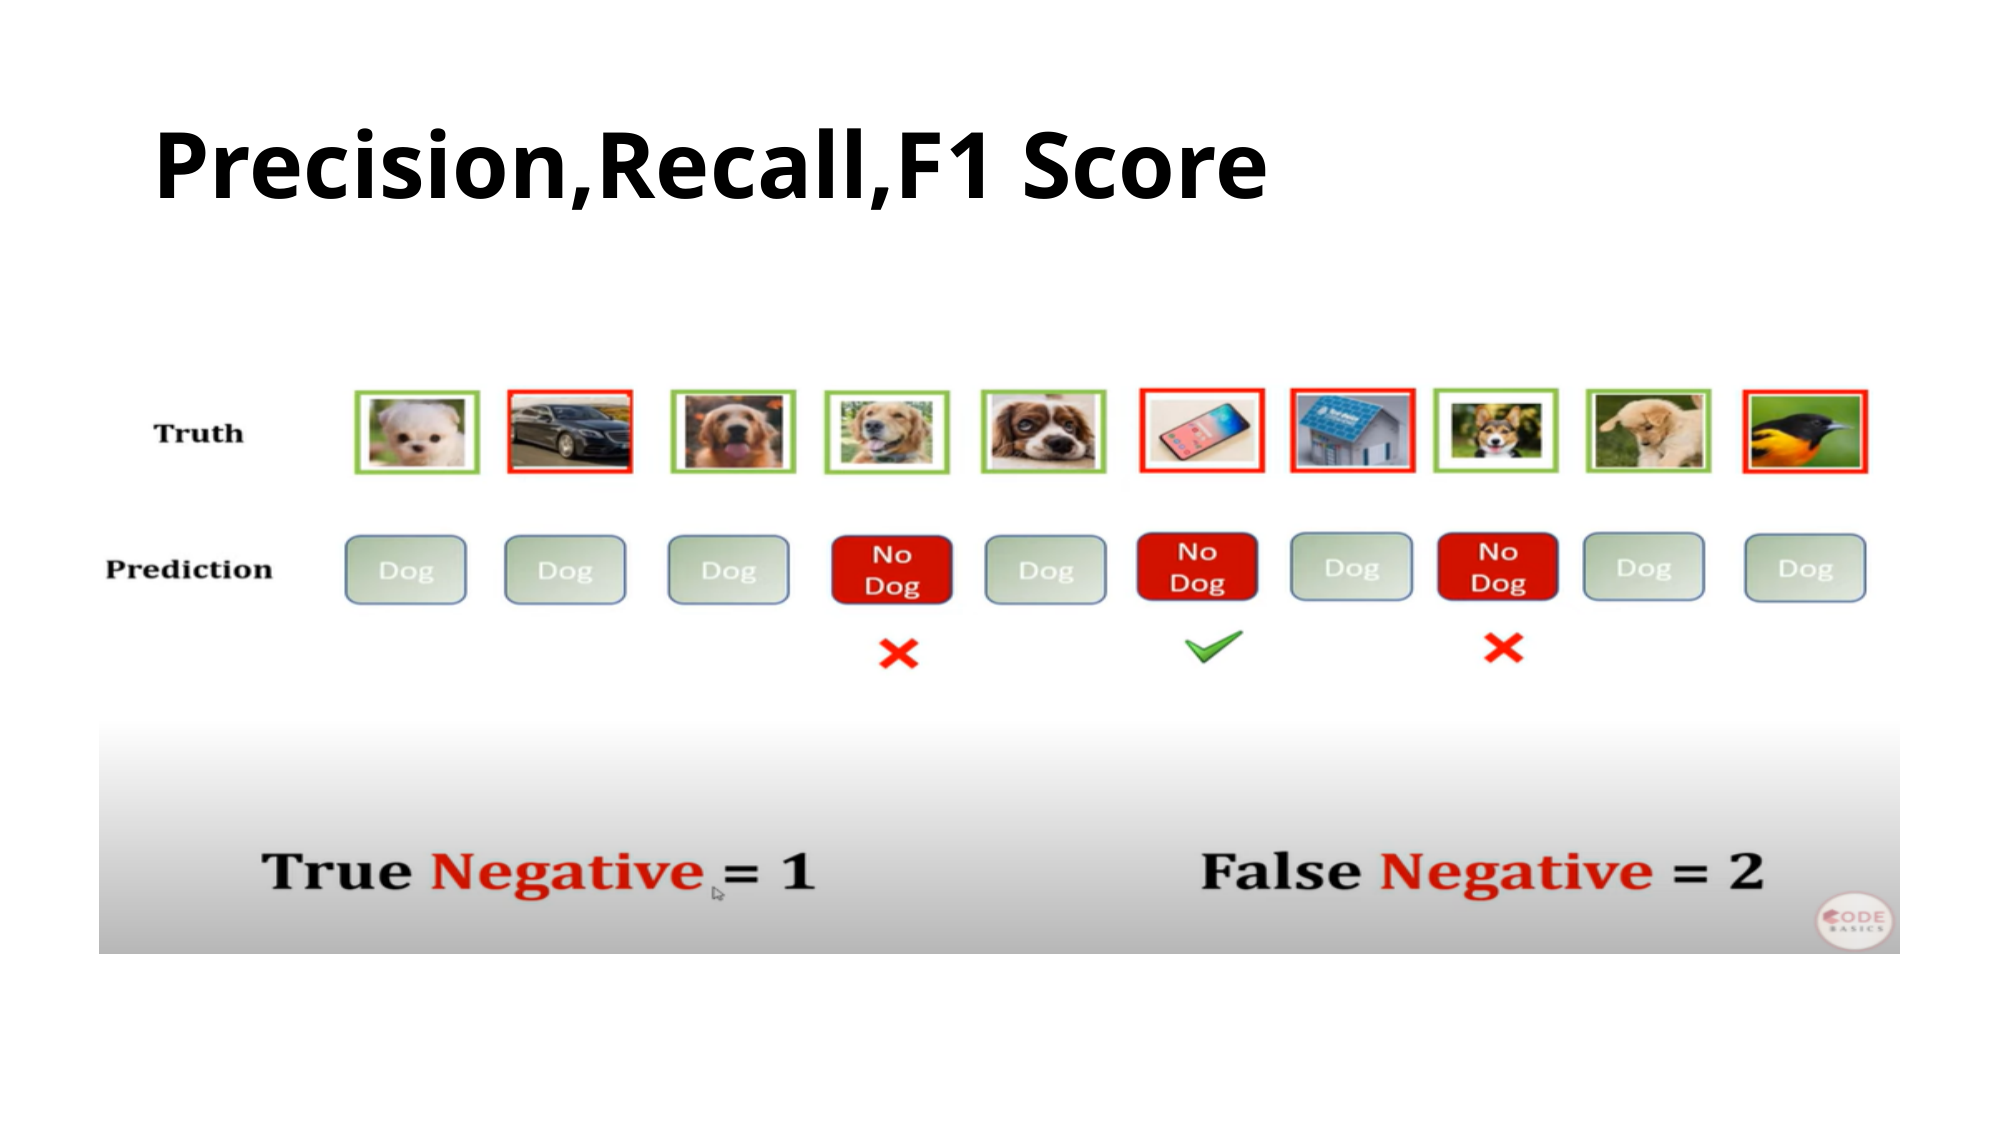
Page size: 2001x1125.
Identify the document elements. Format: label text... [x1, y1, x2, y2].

title Precision,Recall,F1 Score [137, 59, 1863, 278]
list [99, 313, 1900, 954]
